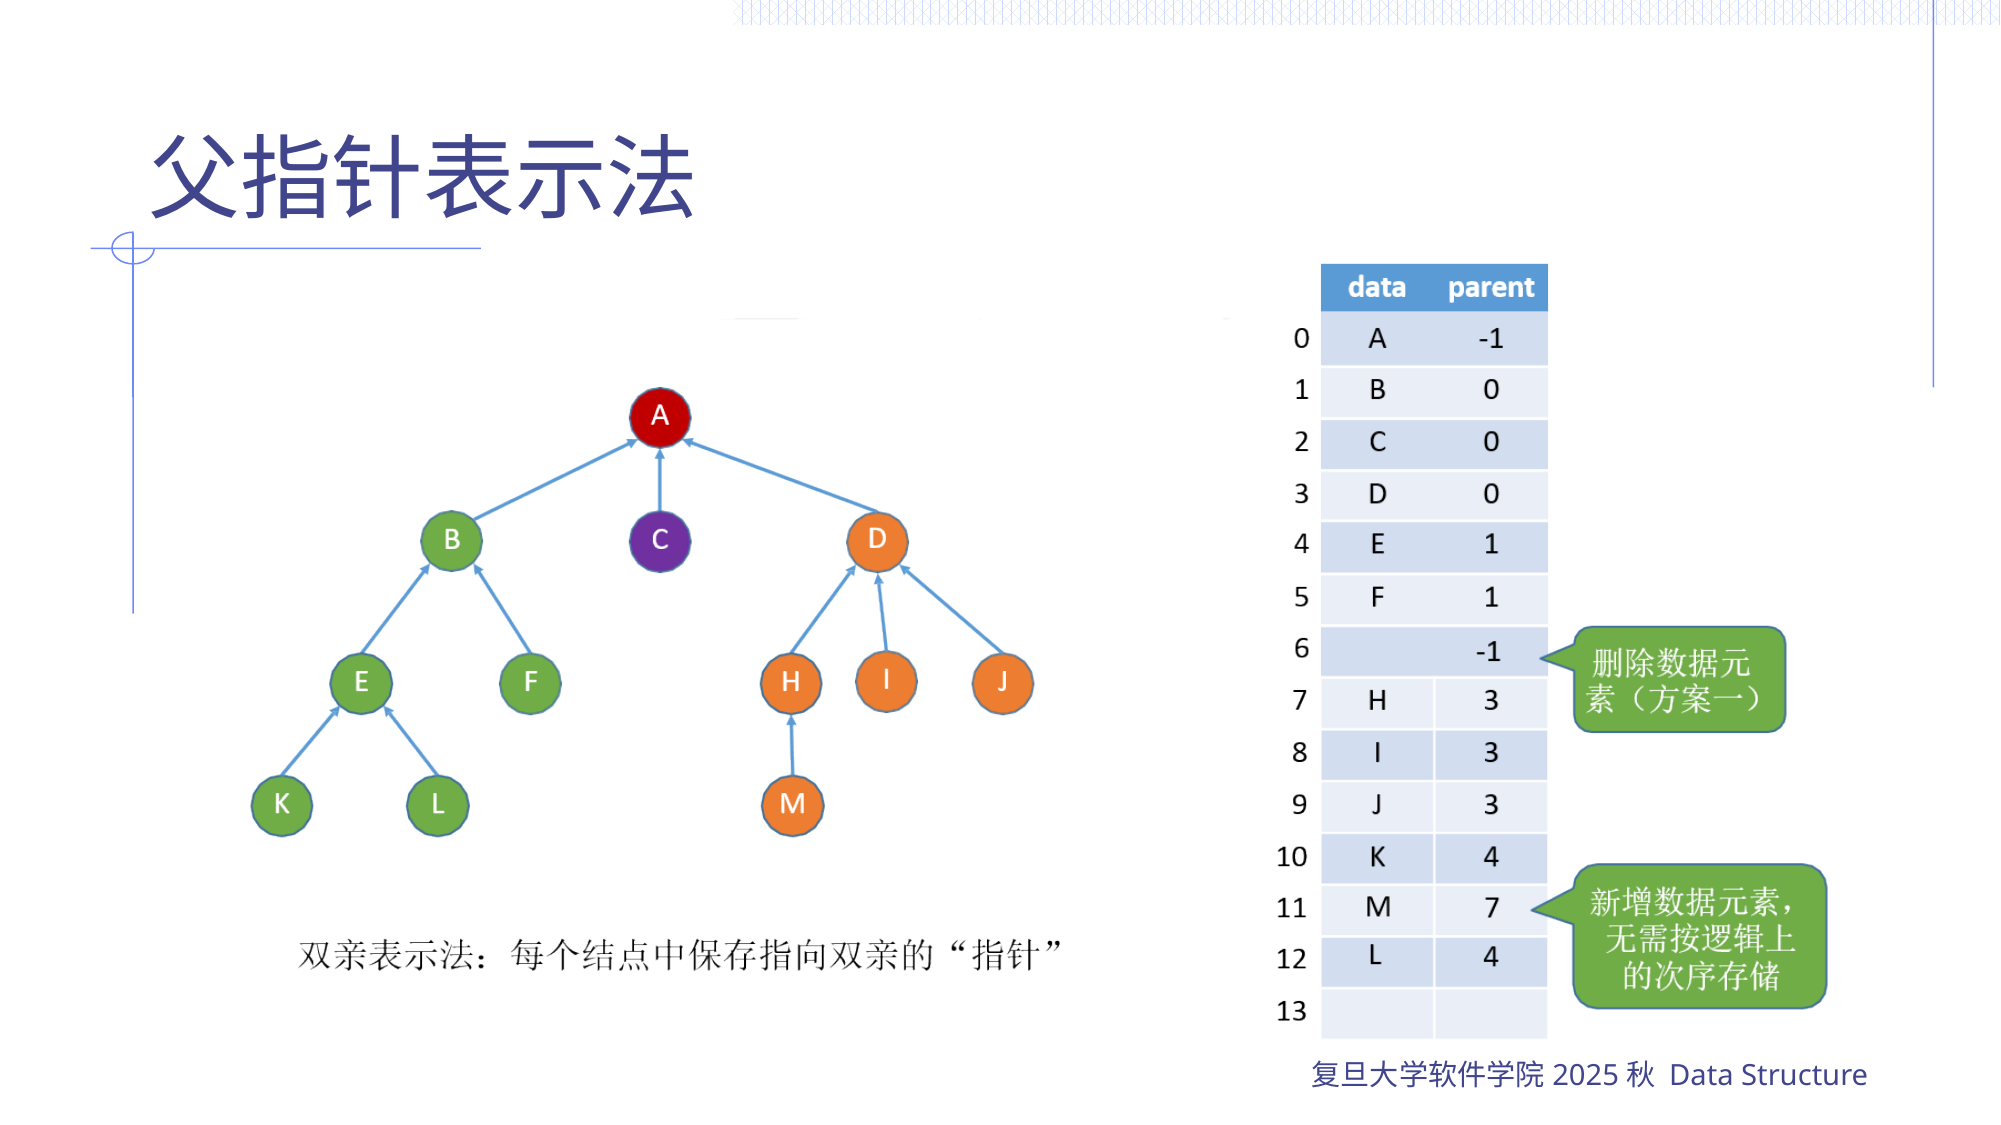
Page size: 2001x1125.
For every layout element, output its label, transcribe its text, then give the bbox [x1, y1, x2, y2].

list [206, 237, 1861, 1063]
title 父指针表示法 [133, 50, 1834, 238]
